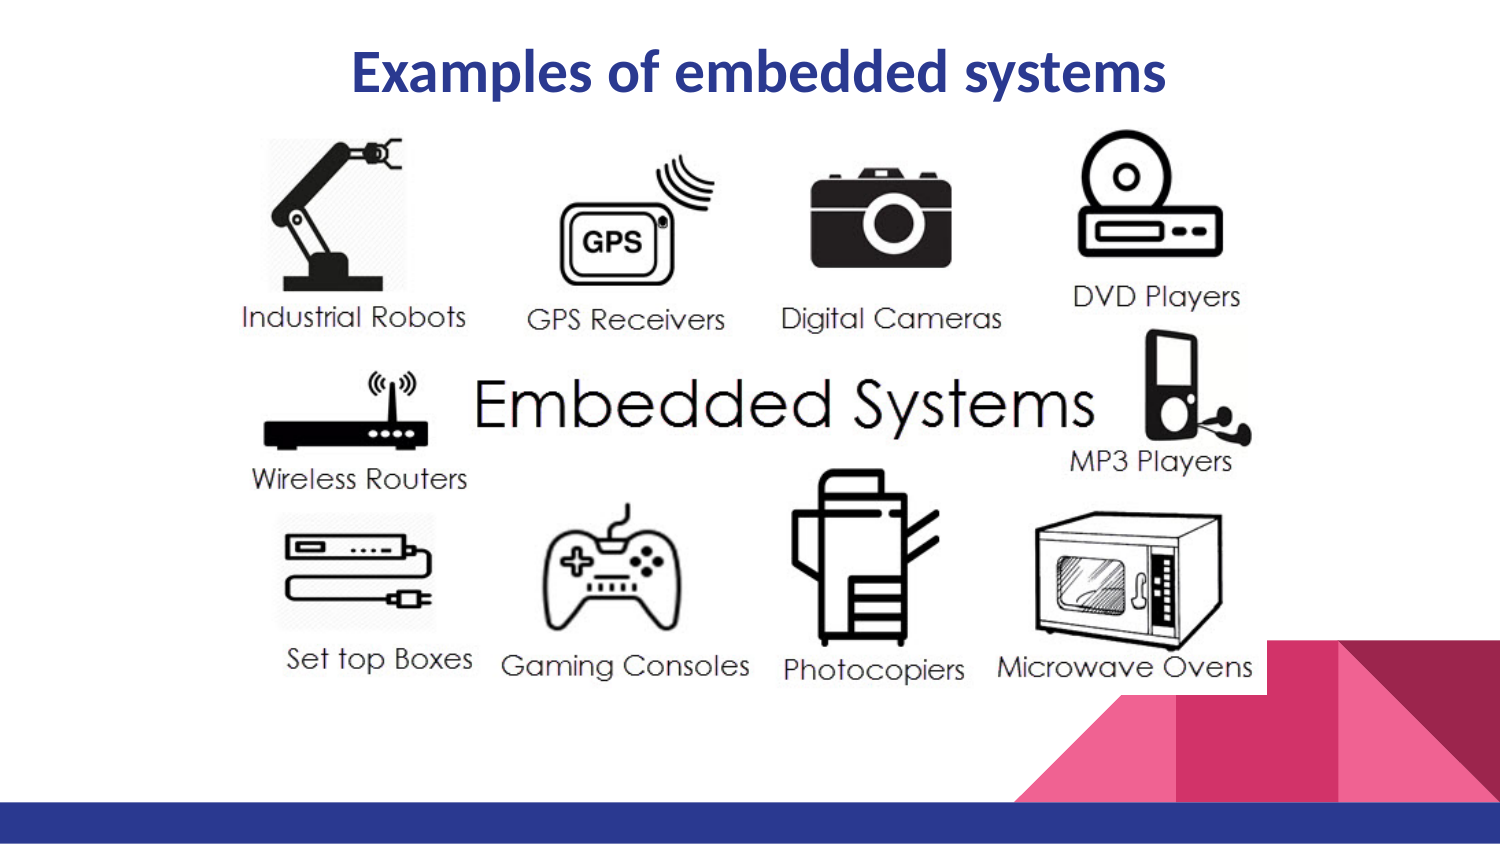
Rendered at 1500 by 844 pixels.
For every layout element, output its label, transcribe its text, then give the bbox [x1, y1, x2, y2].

picture [238, 117, 1267, 695]
title Examples of embedded systems [56, 15, 1449, 118]
